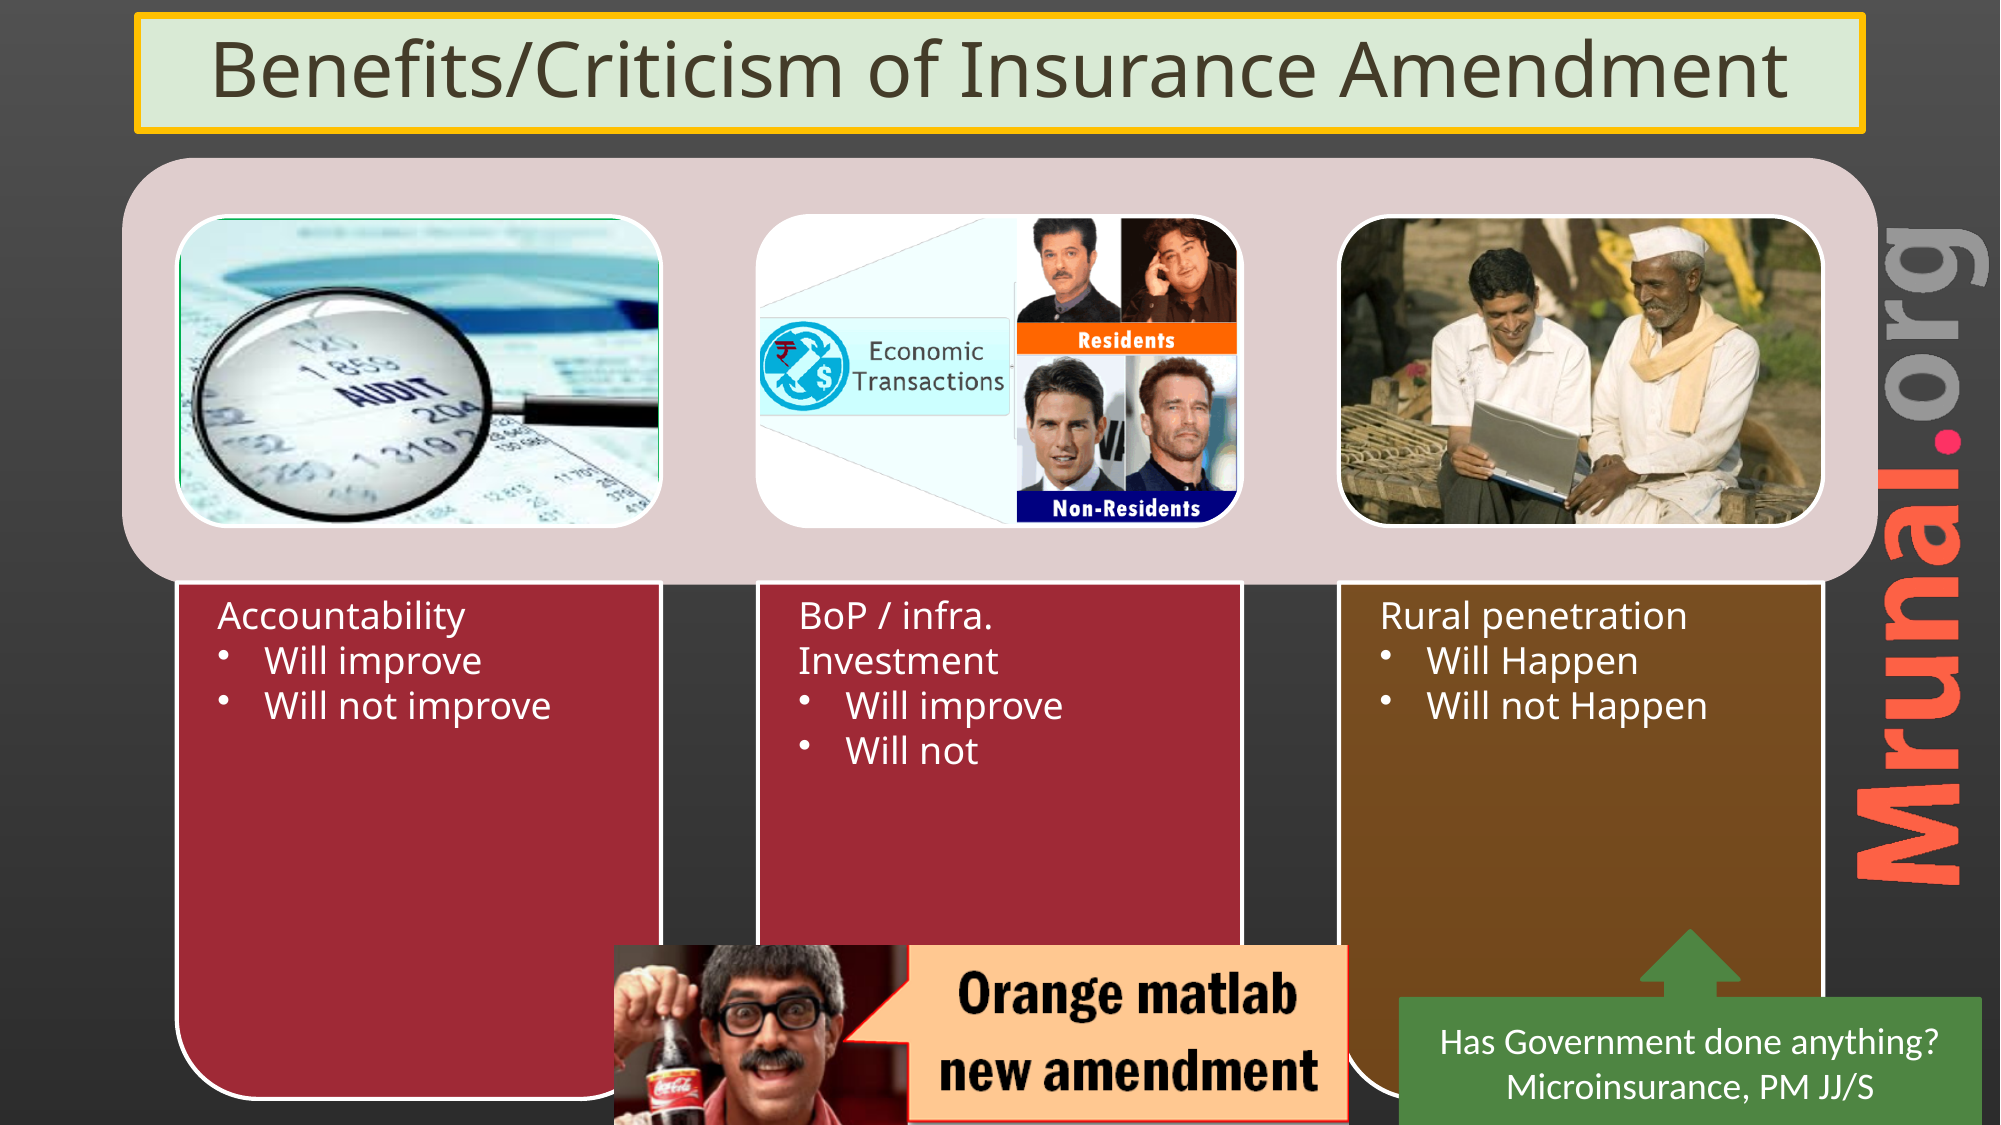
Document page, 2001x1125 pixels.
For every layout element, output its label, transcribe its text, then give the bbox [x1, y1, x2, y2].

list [123, 159, 1876, 1100]
picture [614, 945, 1349, 1125]
title Benefits/Criticism of Insurance Amendment [134, 12, 1866, 134]
text_box Has Government done anything? Microinsurance, PM JJ/S [1398, 996, 1982, 1125]
picture [1876, 223, 2000, 894]
